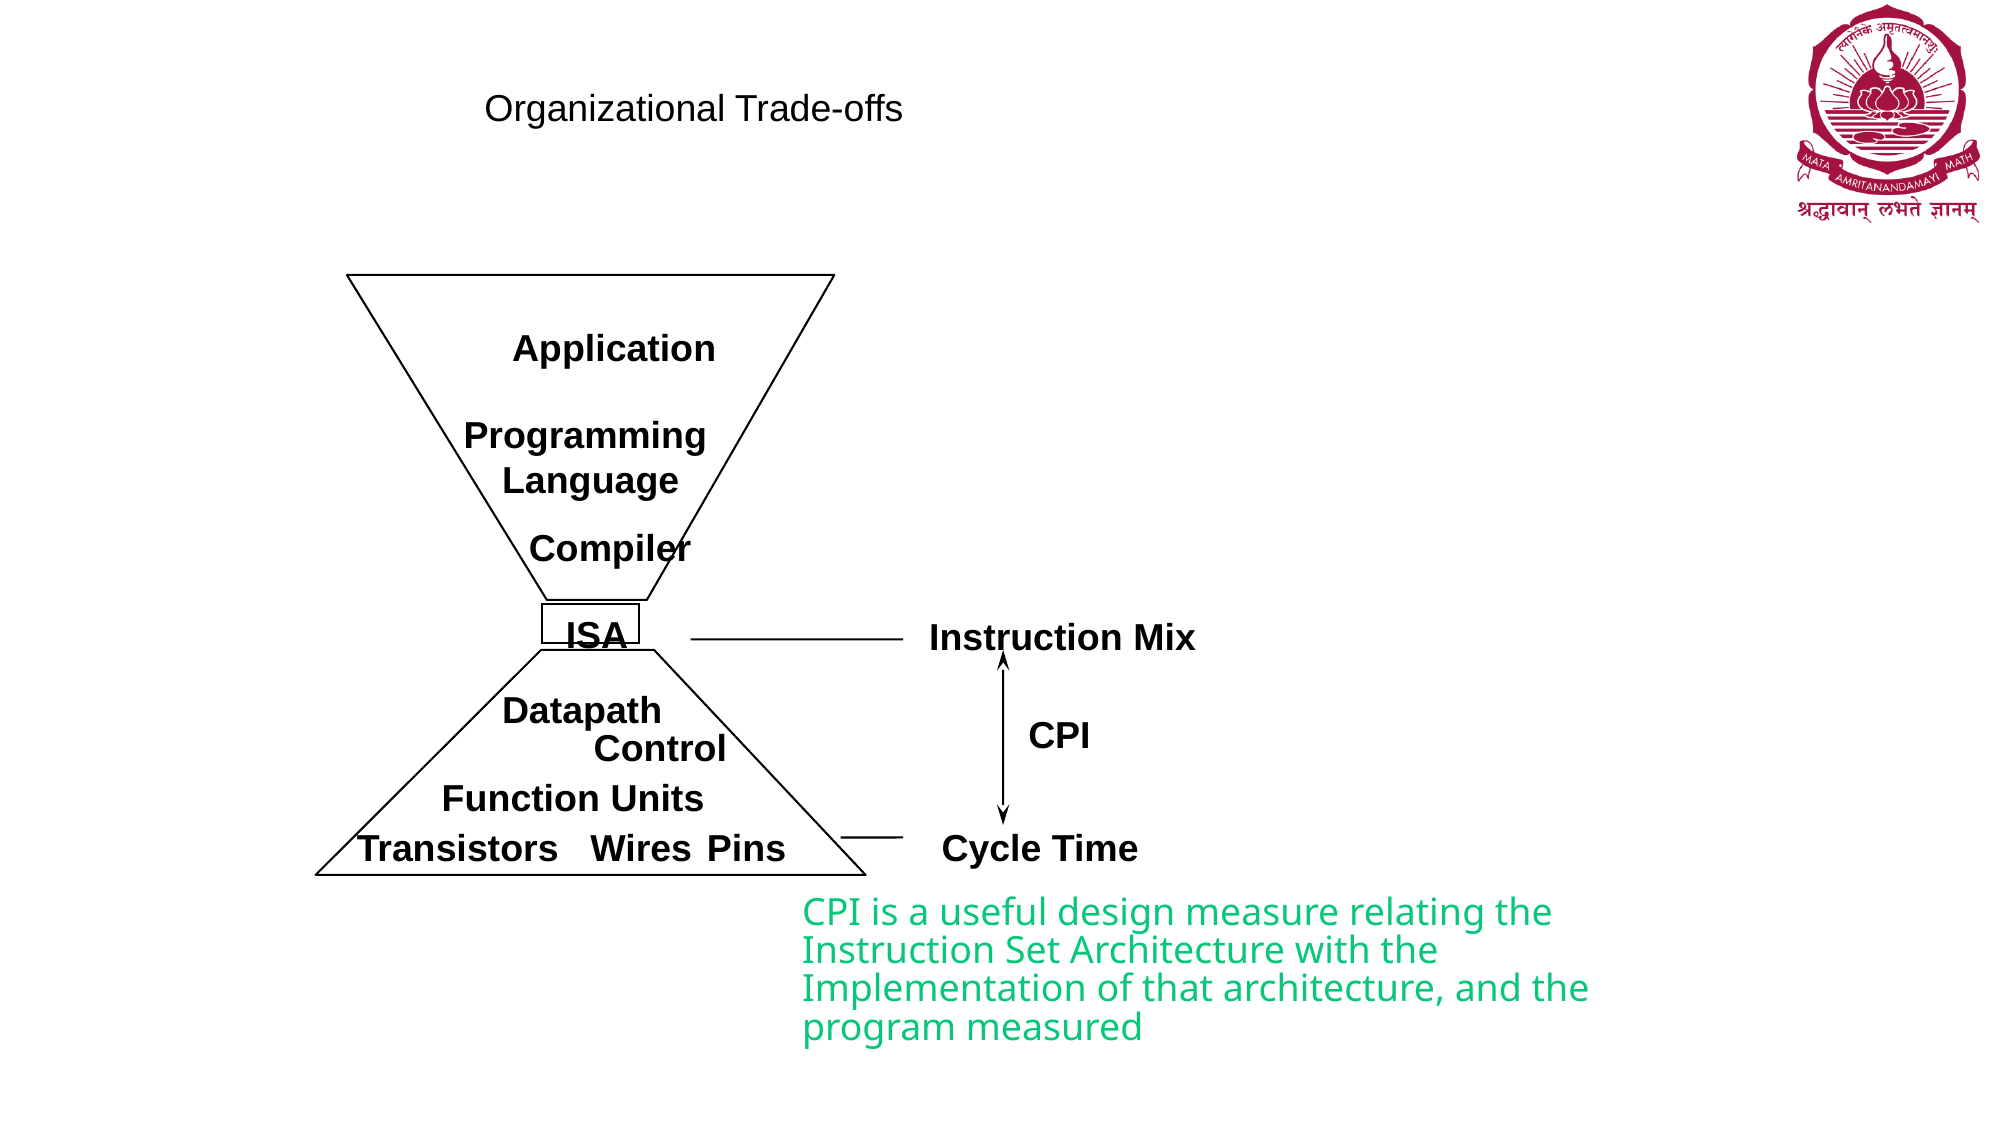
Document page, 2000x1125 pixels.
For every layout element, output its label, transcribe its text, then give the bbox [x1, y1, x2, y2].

text_box Pins [691, 816, 802, 877]
text_box ISA [550, 603, 644, 664]
title Organizational Trade-offs [380, 76, 1007, 137]
text_box [374, 704, 578, 816]
text_box Cycle Time [926, 816, 1154, 877]
text_box [720, 744, 866, 875]
text_box [532, 577, 661, 600]
text_box Compiler [513, 516, 707, 577]
text_box Application [496, 316, 732, 377]
text_box Control [578, 716, 743, 777]
text_box [346, 274, 835, 451]
text_box [541, 603, 550, 643]
text_box CPI is a useful design measure relating the Instruction Set Architecture with the Implementation of that architecture, and the program measured [787, 887, 1680, 1055]
text_box Instruction Mix [914, 605, 1212, 666]
text_box Transistors [341, 816, 574, 877]
text_box [996, 649, 1010, 671]
text_box Function Units [426, 766, 720, 827]
picture [1776, 1, 2000, 225]
text_box [512, 649, 717, 716]
text_box Wires [575, 827, 691, 877]
text_box [996, 804, 1010, 826]
text_box [315, 849, 341, 875]
text_box CPI [1013, 703, 1107, 764]
text_box [490, 509, 700, 545]
text_box Datapath [486, 678, 678, 739]
text_box Programming Language [448, 403, 733, 509]
